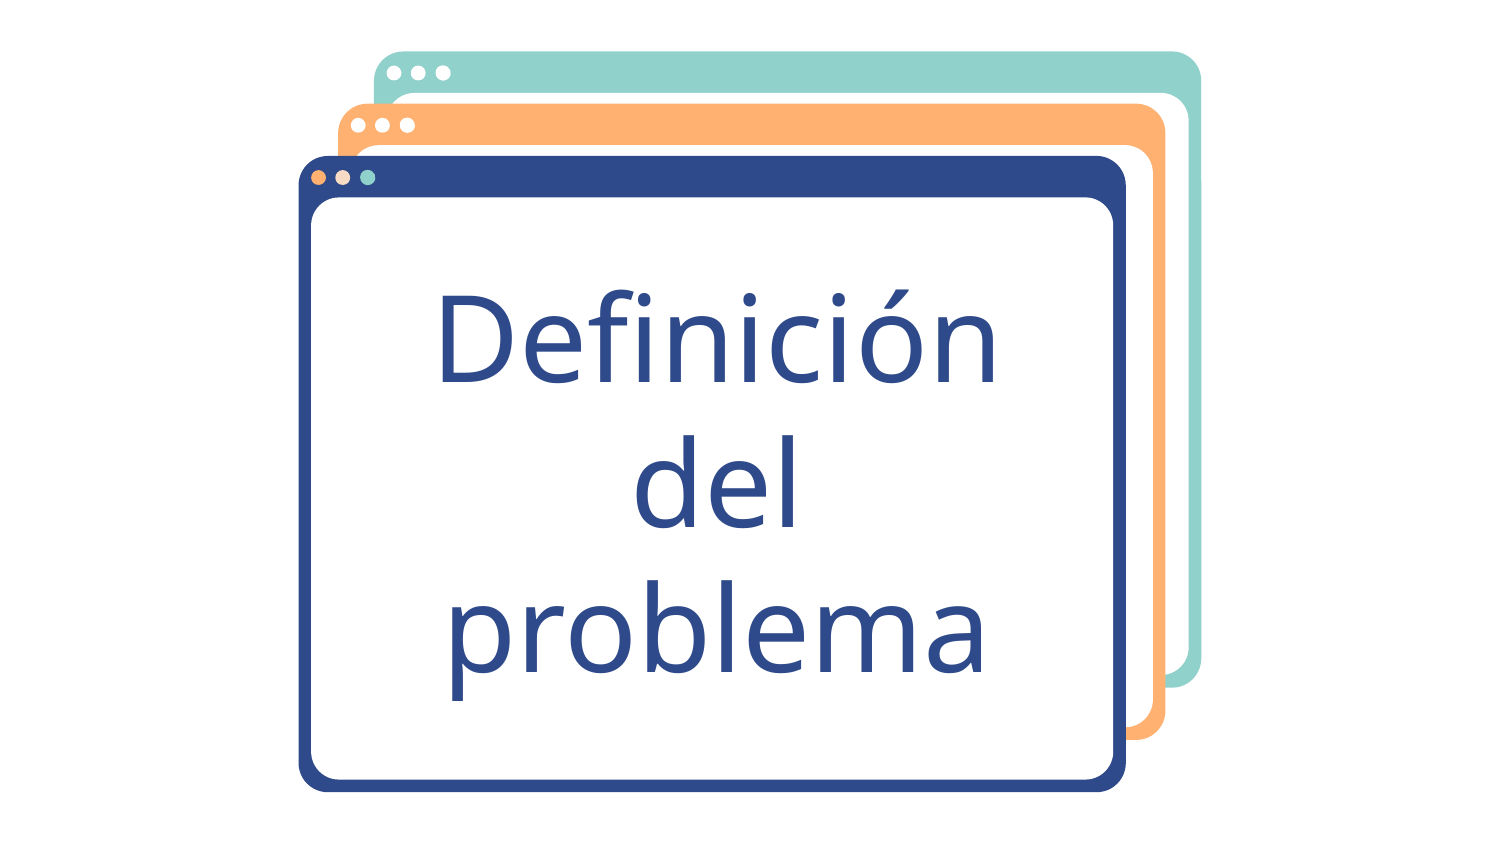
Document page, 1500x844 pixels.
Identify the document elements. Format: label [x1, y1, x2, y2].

text_box [298, 51, 1202, 793]
